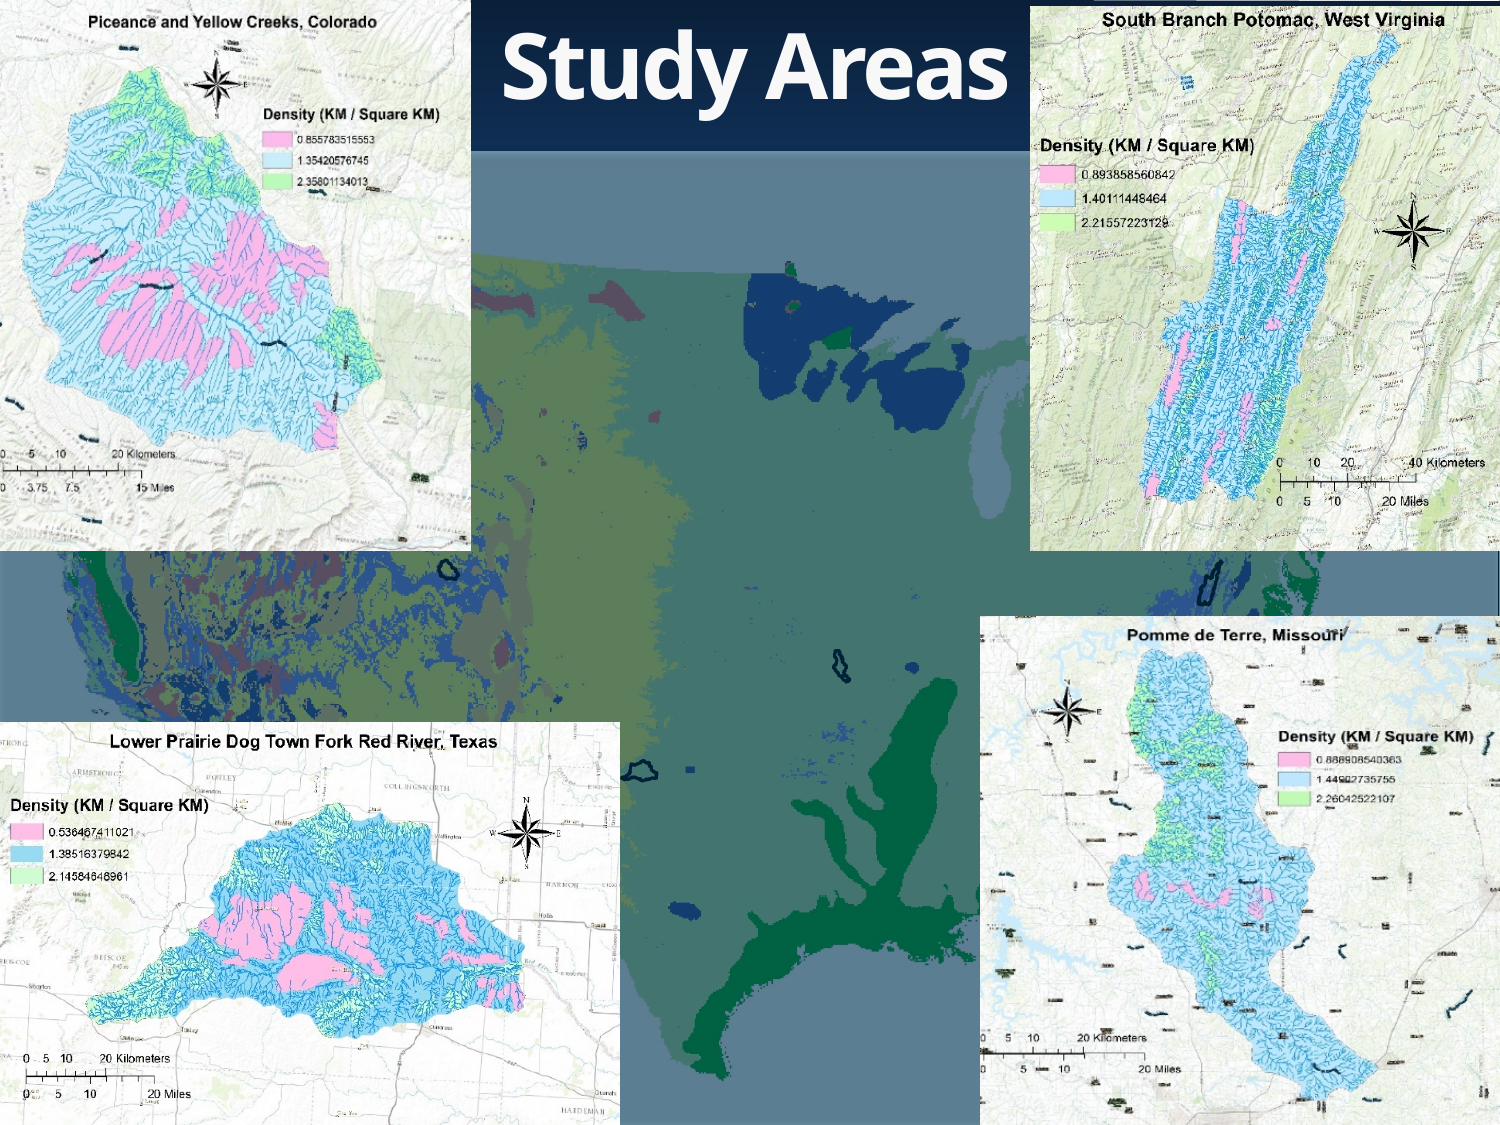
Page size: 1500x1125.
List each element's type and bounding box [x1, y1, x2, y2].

picture [0, 0, 1500, 1125]
text_box [472, 0, 1500, 166]
